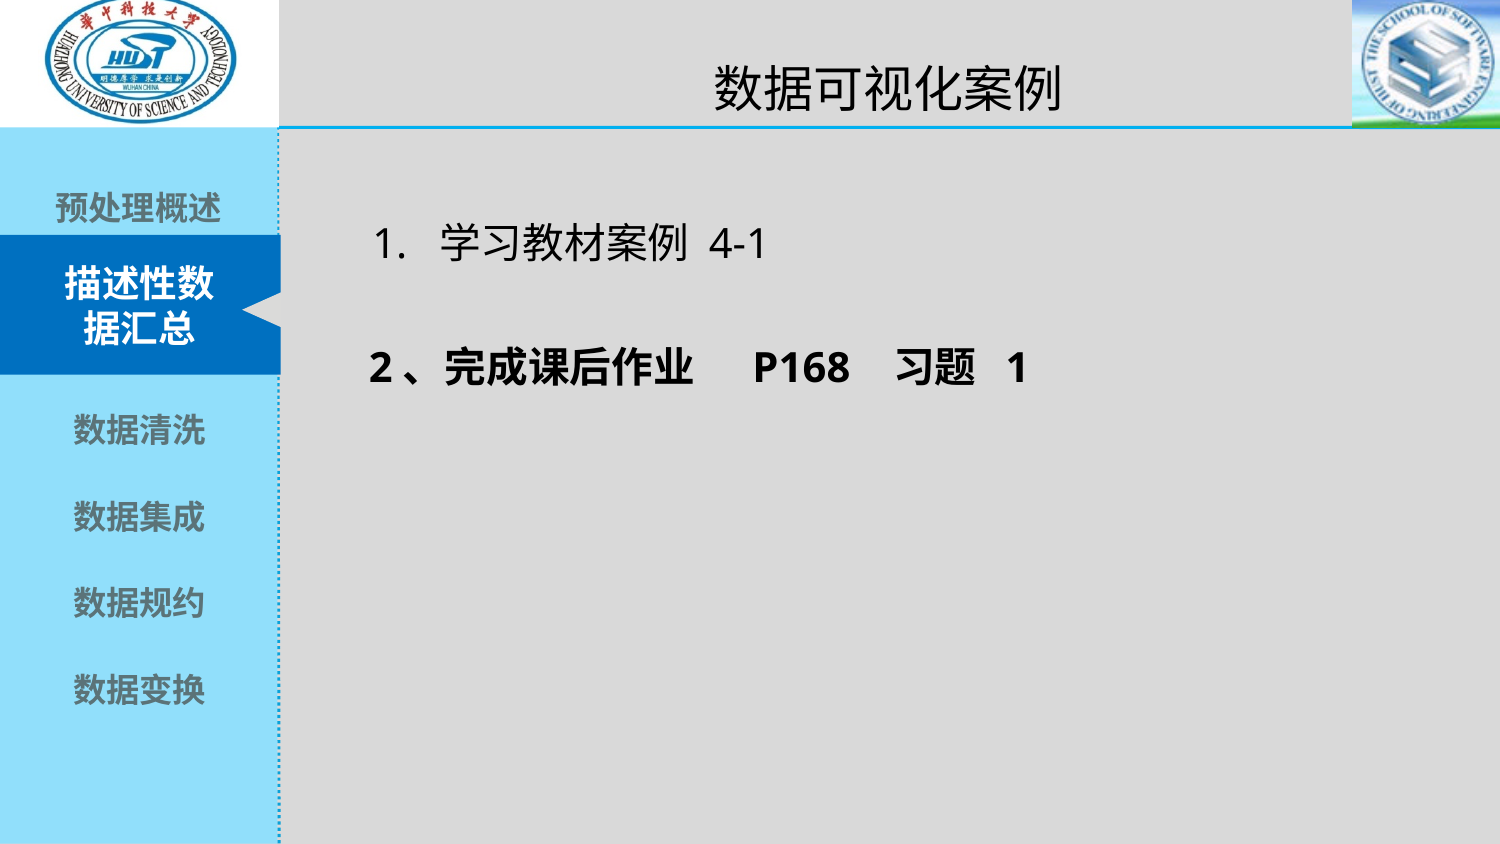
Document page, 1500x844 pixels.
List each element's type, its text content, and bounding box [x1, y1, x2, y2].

picture [38, 0, 243, 127]
picture [1352, 0, 1500, 20]
text_box 2、完成课后作业 P168 习题 1 [354, 333, 1045, 399]
text_box 1. 学习教材案例 4-1 [357, 209, 785, 274]
text_box 数据可视化案例 [277, 20, 1500, 125]
